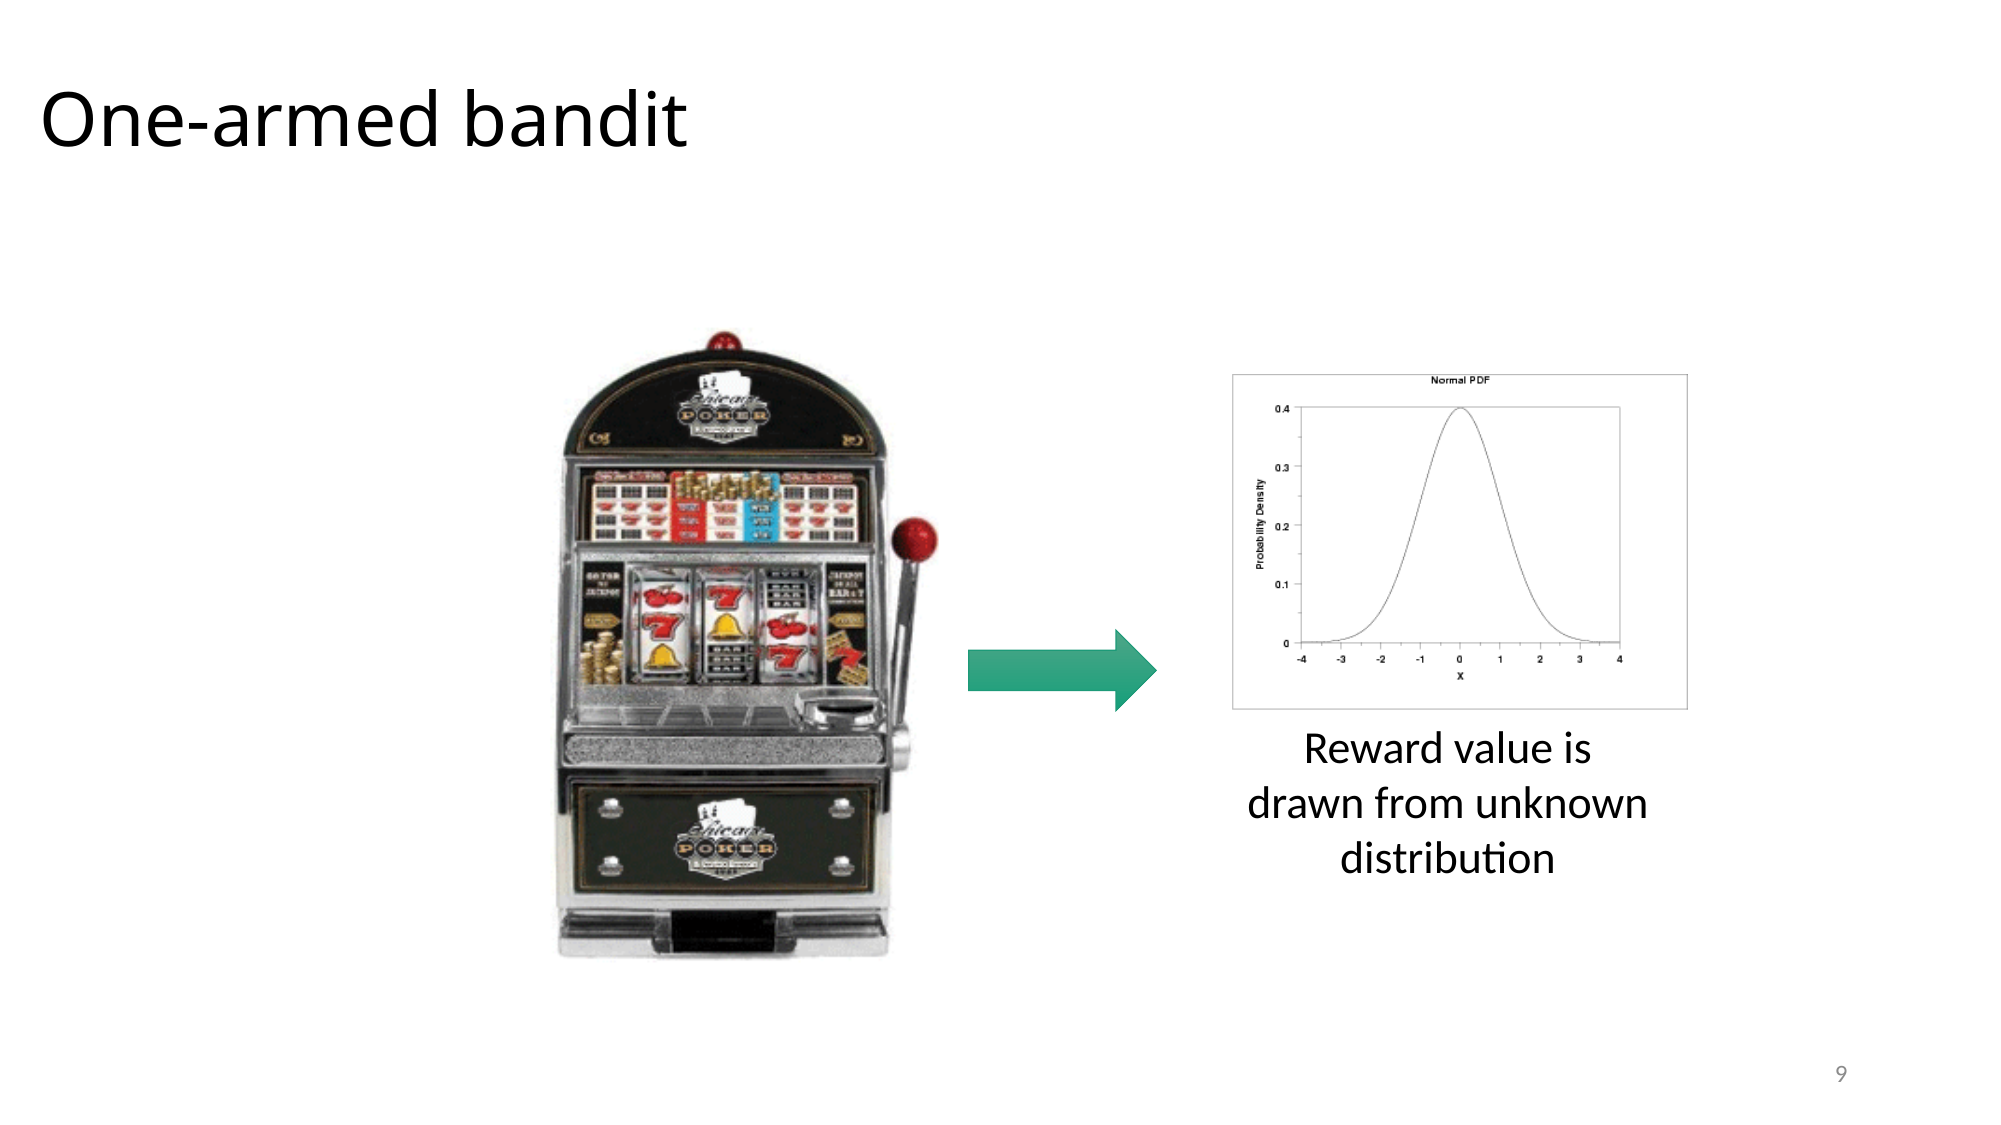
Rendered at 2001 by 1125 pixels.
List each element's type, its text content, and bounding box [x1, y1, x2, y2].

slide_number 9 [1412, 1042, 1863, 1103]
picture [1231, 374, 1688, 711]
text_box Reward value is drawn from unknown distribution [1231, 711, 1664, 891]
title One-armed bandit [24, 28, 1448, 216]
text_box [1021, 628, 1157, 712]
picture [480, 291, 1021, 1017]
